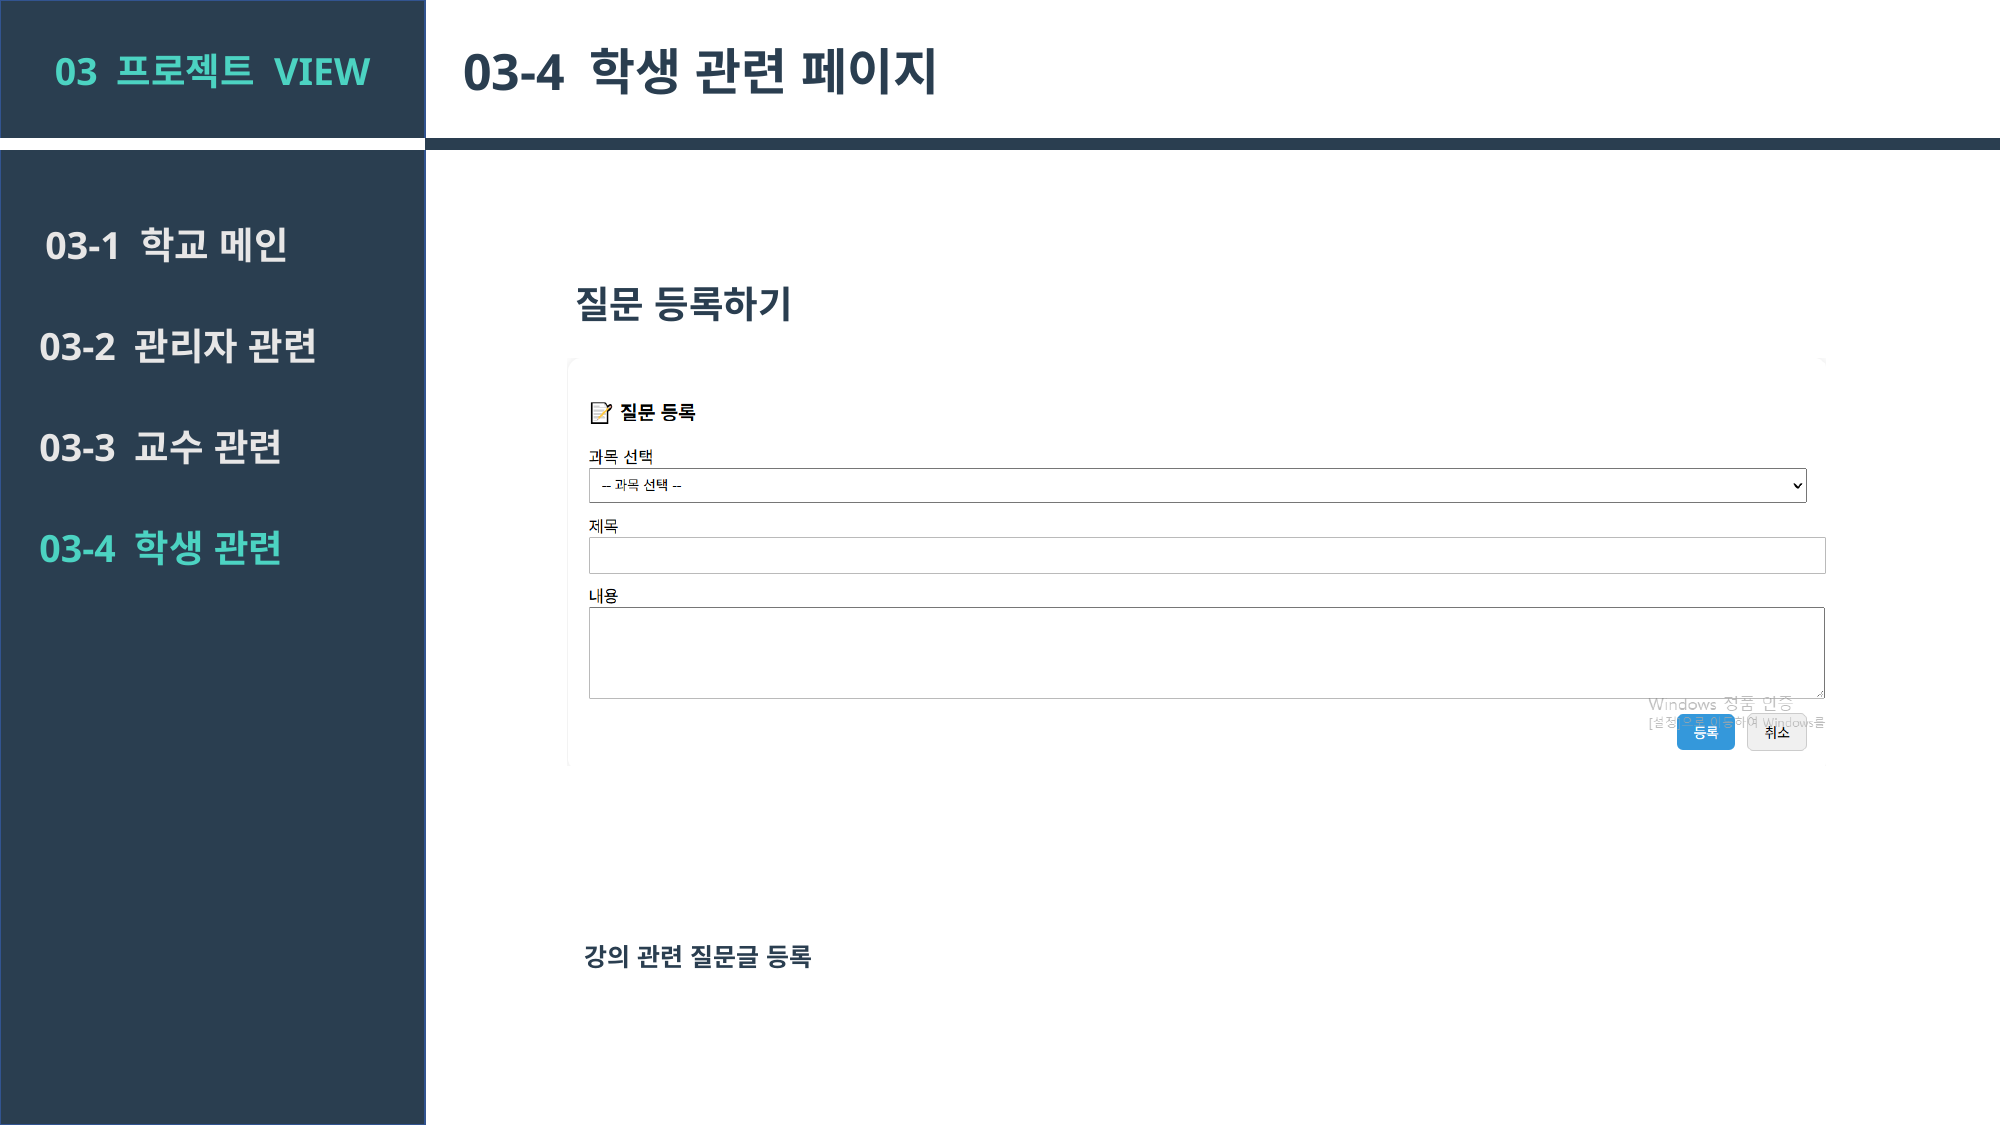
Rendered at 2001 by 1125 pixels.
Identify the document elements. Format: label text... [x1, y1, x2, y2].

text_box [0, 150, 426, 1125]
text_box 03-1 학교 메인 [30, 214, 395, 275]
text_box 03-4 학생 관련 [24, 517, 389, 578]
text_box 03-4 학생 관련 페이지 [448, 32, 1964, 108]
picture [567, 358, 1826, 766]
text_box 03-2 관리자 관련 [24, 315, 389, 376]
text_box [0, 0, 426, 138]
text_box 03-3 교수 관련 [24, 416, 389, 477]
text_box 03 프로젝트 VIEW [36, 40, 389, 101]
text_box 질문 등록하기 [560, 273, 1768, 333]
text_box 강의 관련 질문글 등록 [569, 934, 1938, 980]
